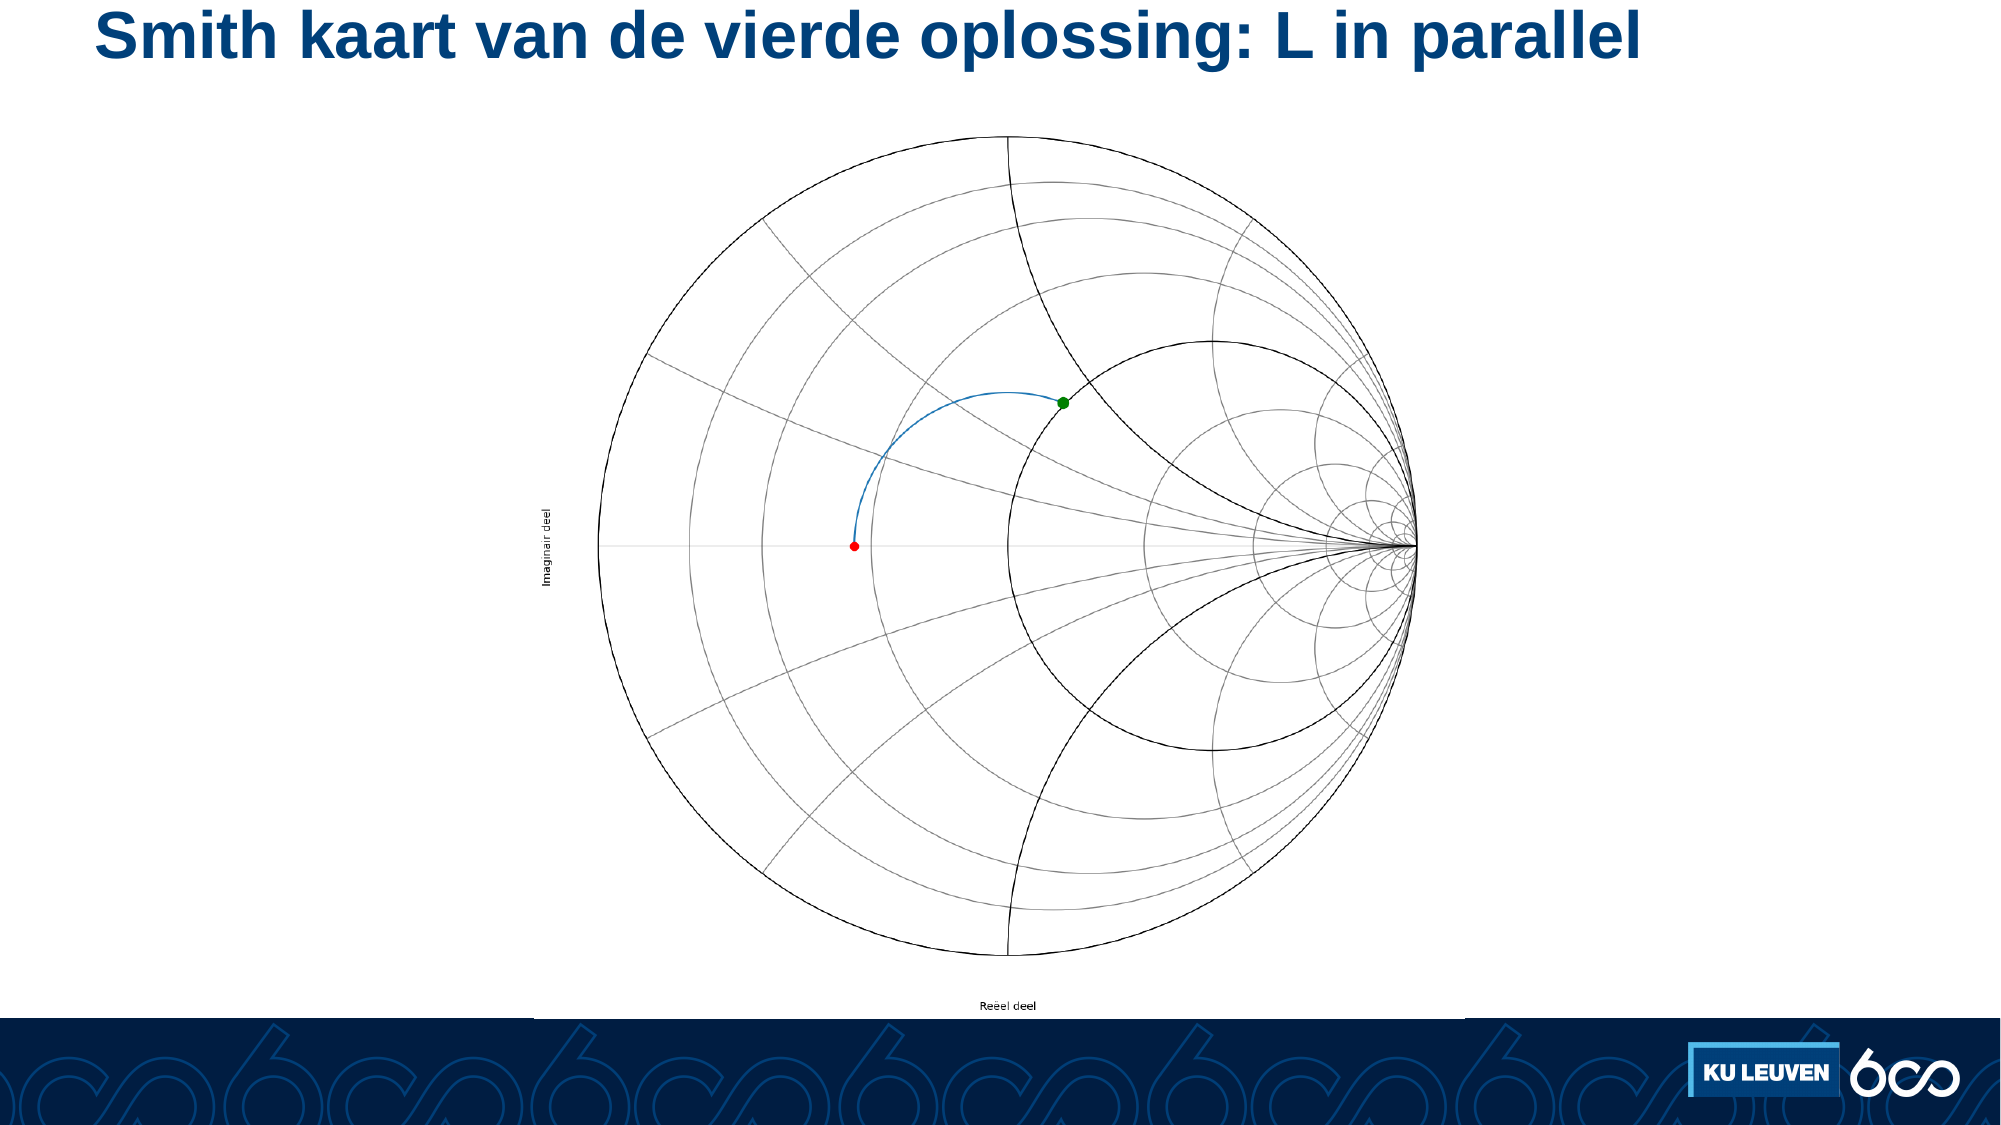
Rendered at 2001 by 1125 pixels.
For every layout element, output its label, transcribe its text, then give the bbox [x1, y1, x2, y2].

picture [0, 88, 2001, 1125]
title Smith kaart van de vierde oplossing: L in parallel [94, 0, 1906, 108]
